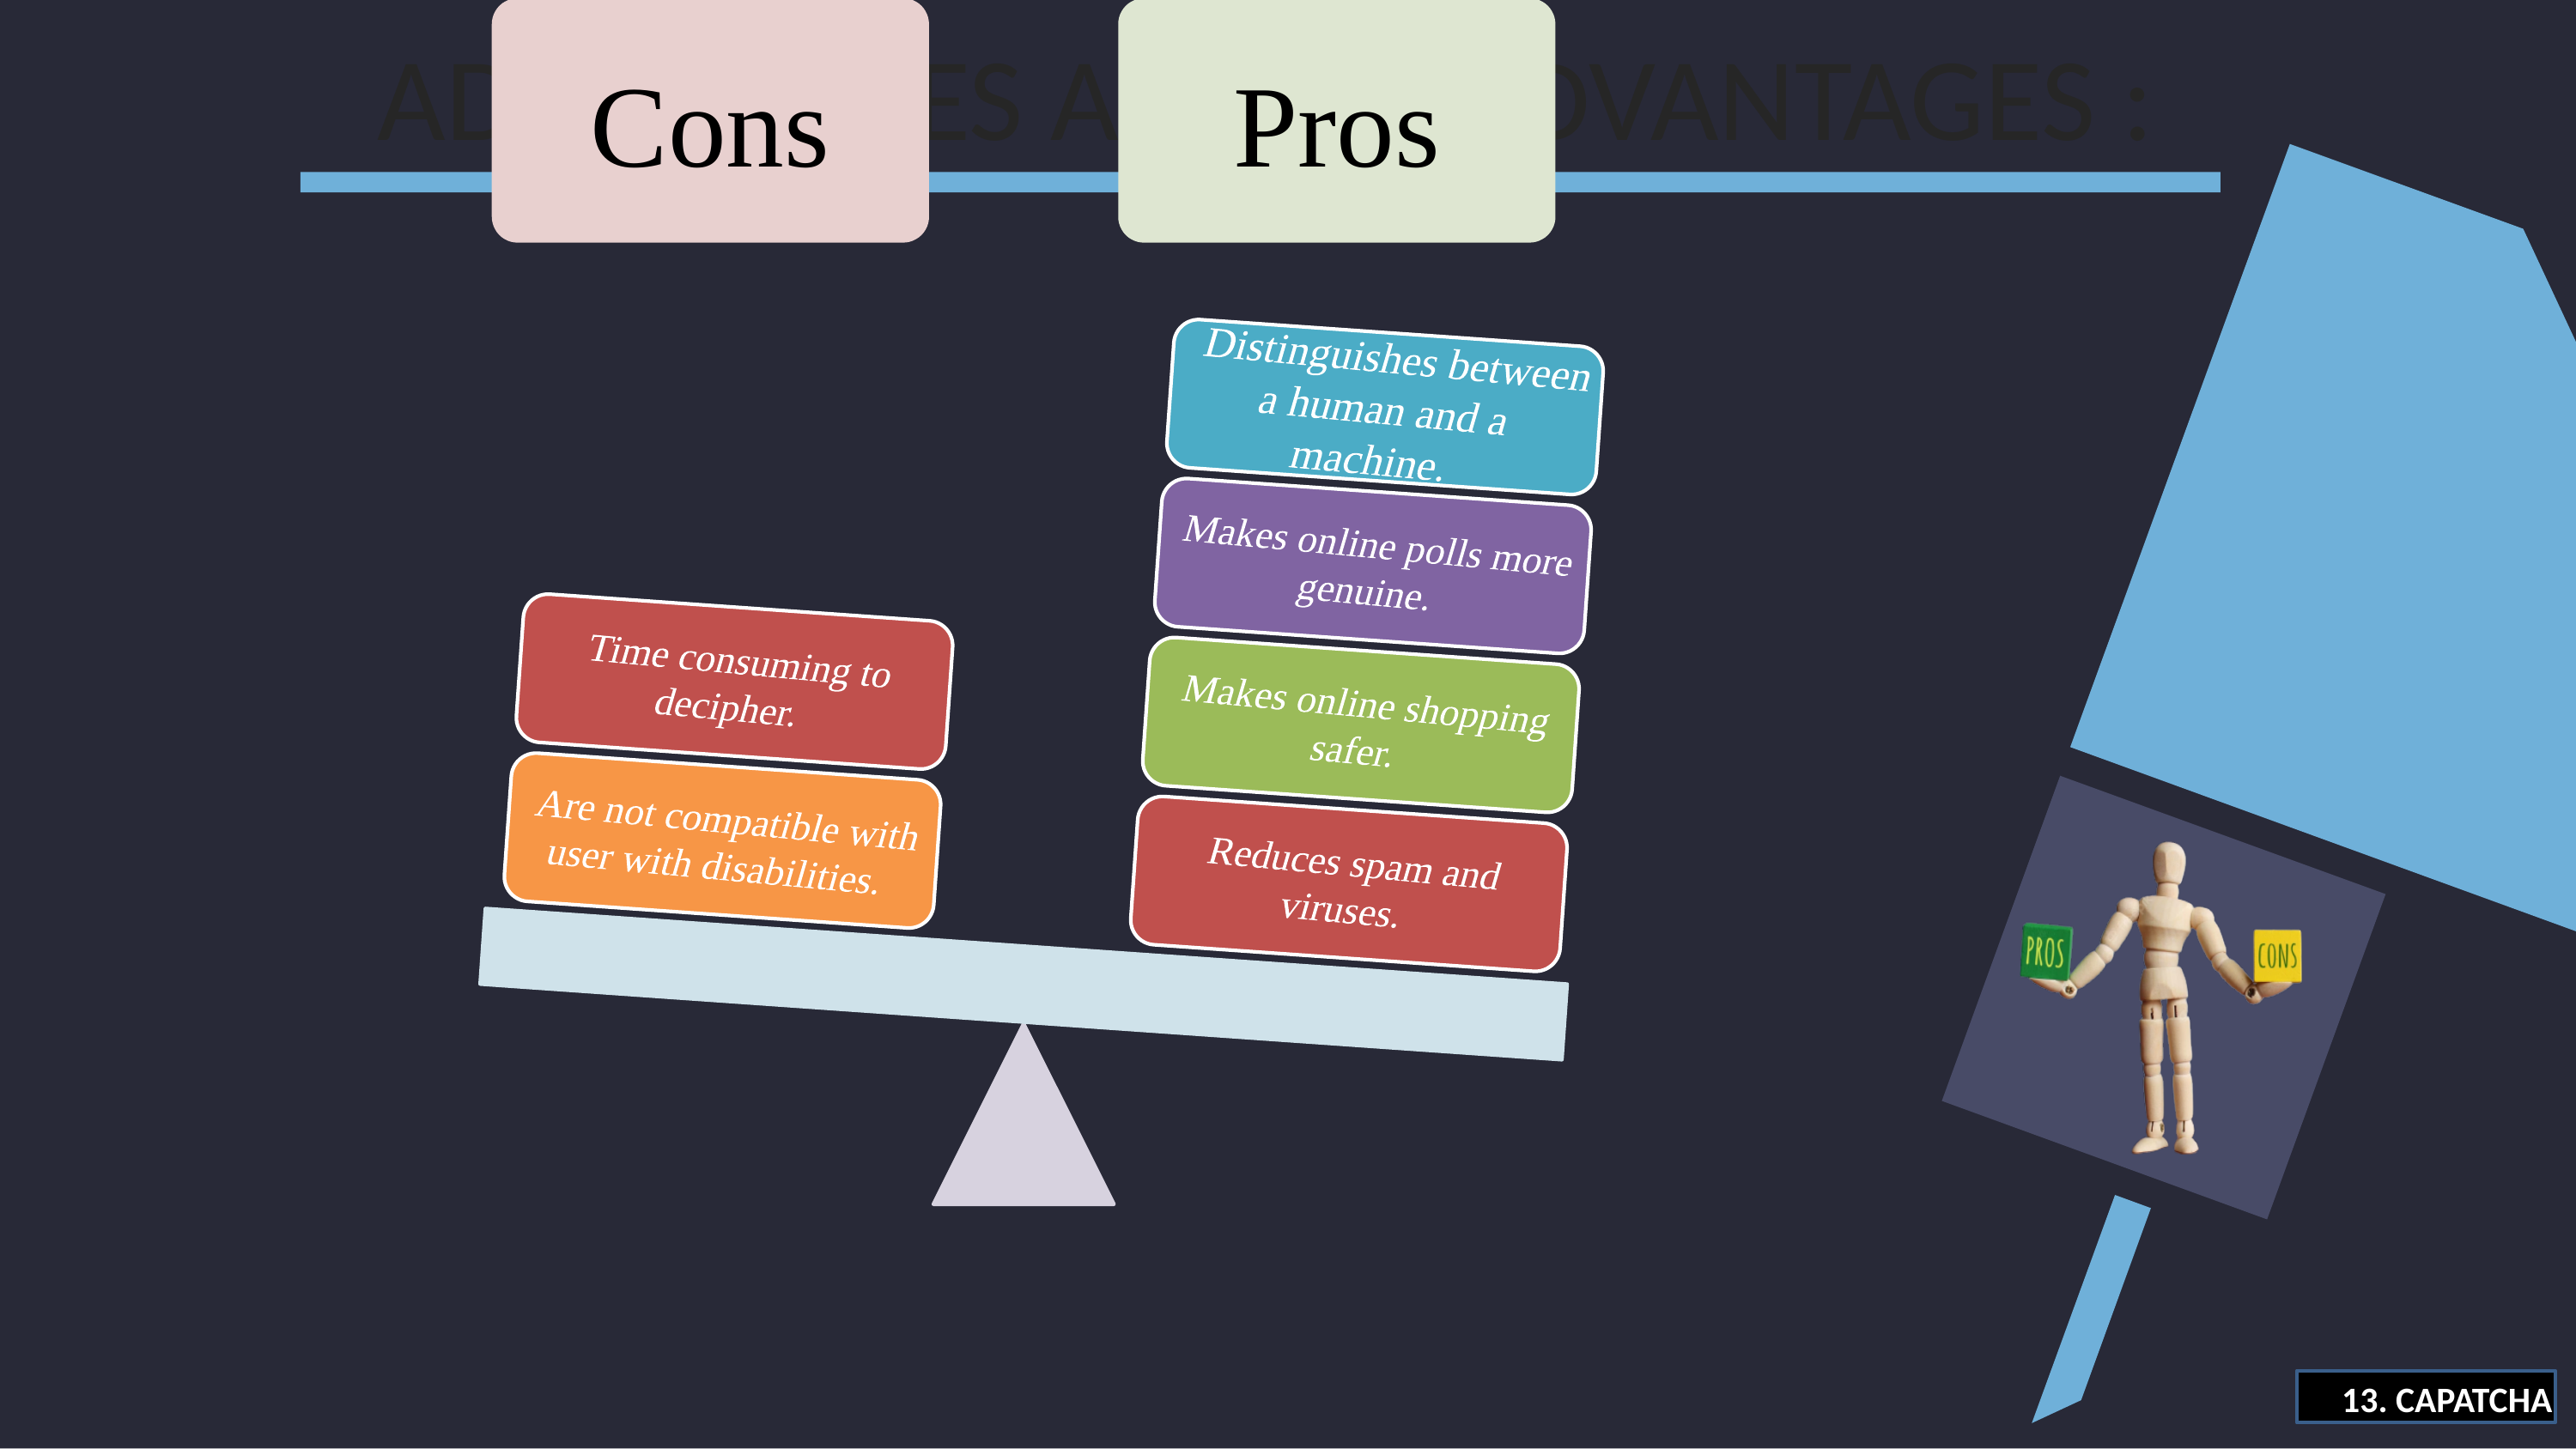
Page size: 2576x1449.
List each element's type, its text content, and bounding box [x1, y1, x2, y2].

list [2020, 840, 2308, 1155]
text_box [2295, 1369, 2557, 1424]
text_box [1765, 221, 2576, 1272]
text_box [300, 15, 2221, 193]
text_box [0, 230, 1823, 1435]
text_box 13. CAPATCHA [2329, 1370, 2566, 1427]
